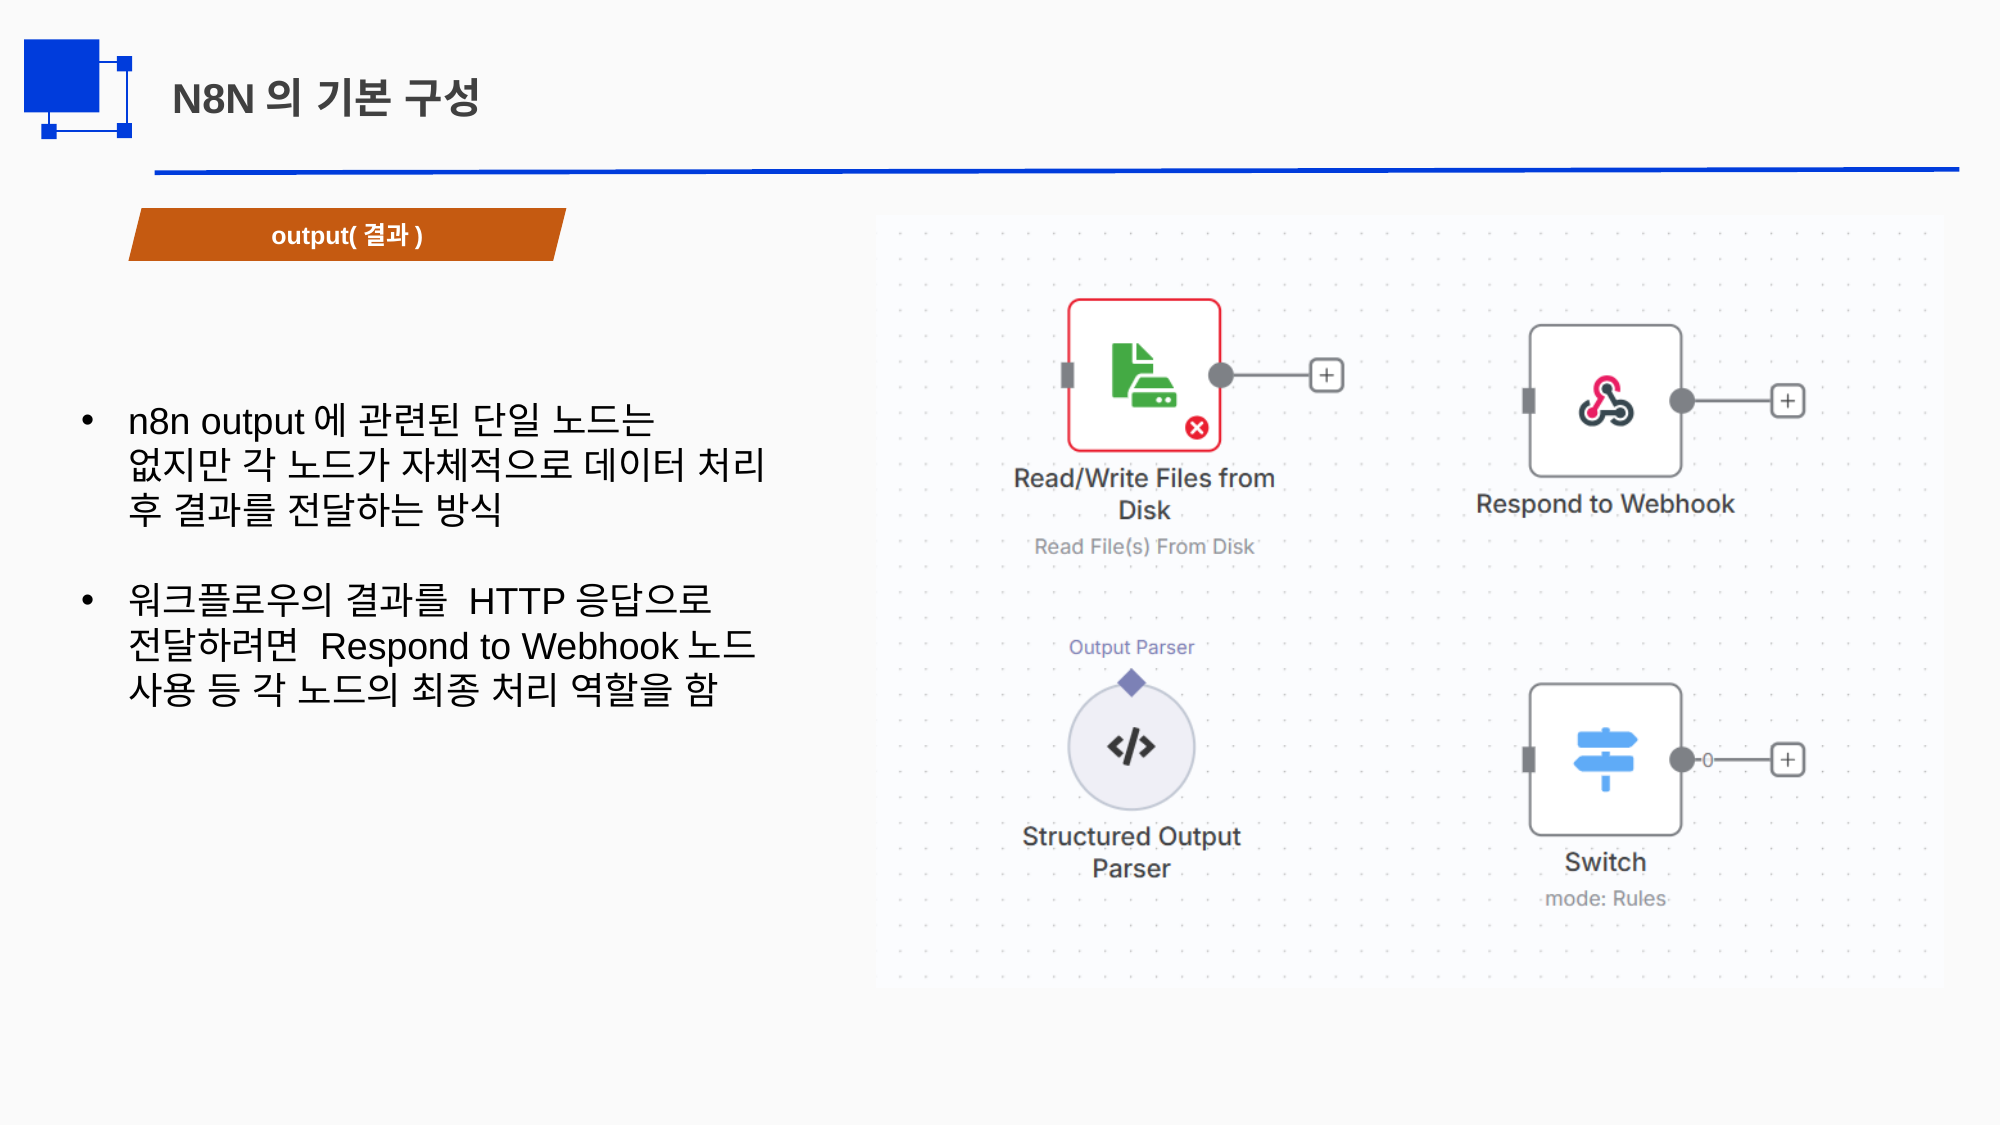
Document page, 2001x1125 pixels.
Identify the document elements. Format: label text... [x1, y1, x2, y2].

text_box output(결과) [128, 208, 567, 261]
text_box N8N의 기본 구성 [157, 64, 933, 130]
picture [876, 215, 1944, 988]
text_box n8n output에 관련된 단일 노드는 없지만 각 노드가 자체적으로 데이터 처리 후 결과를 전달하는 방식 워크플로우의 결과를 HTTP응답으로 전달하려면 Respond to Webhook노드 사용 등 각 노드의 최종 처리 역할을 함 [66, 389, 785, 720]
